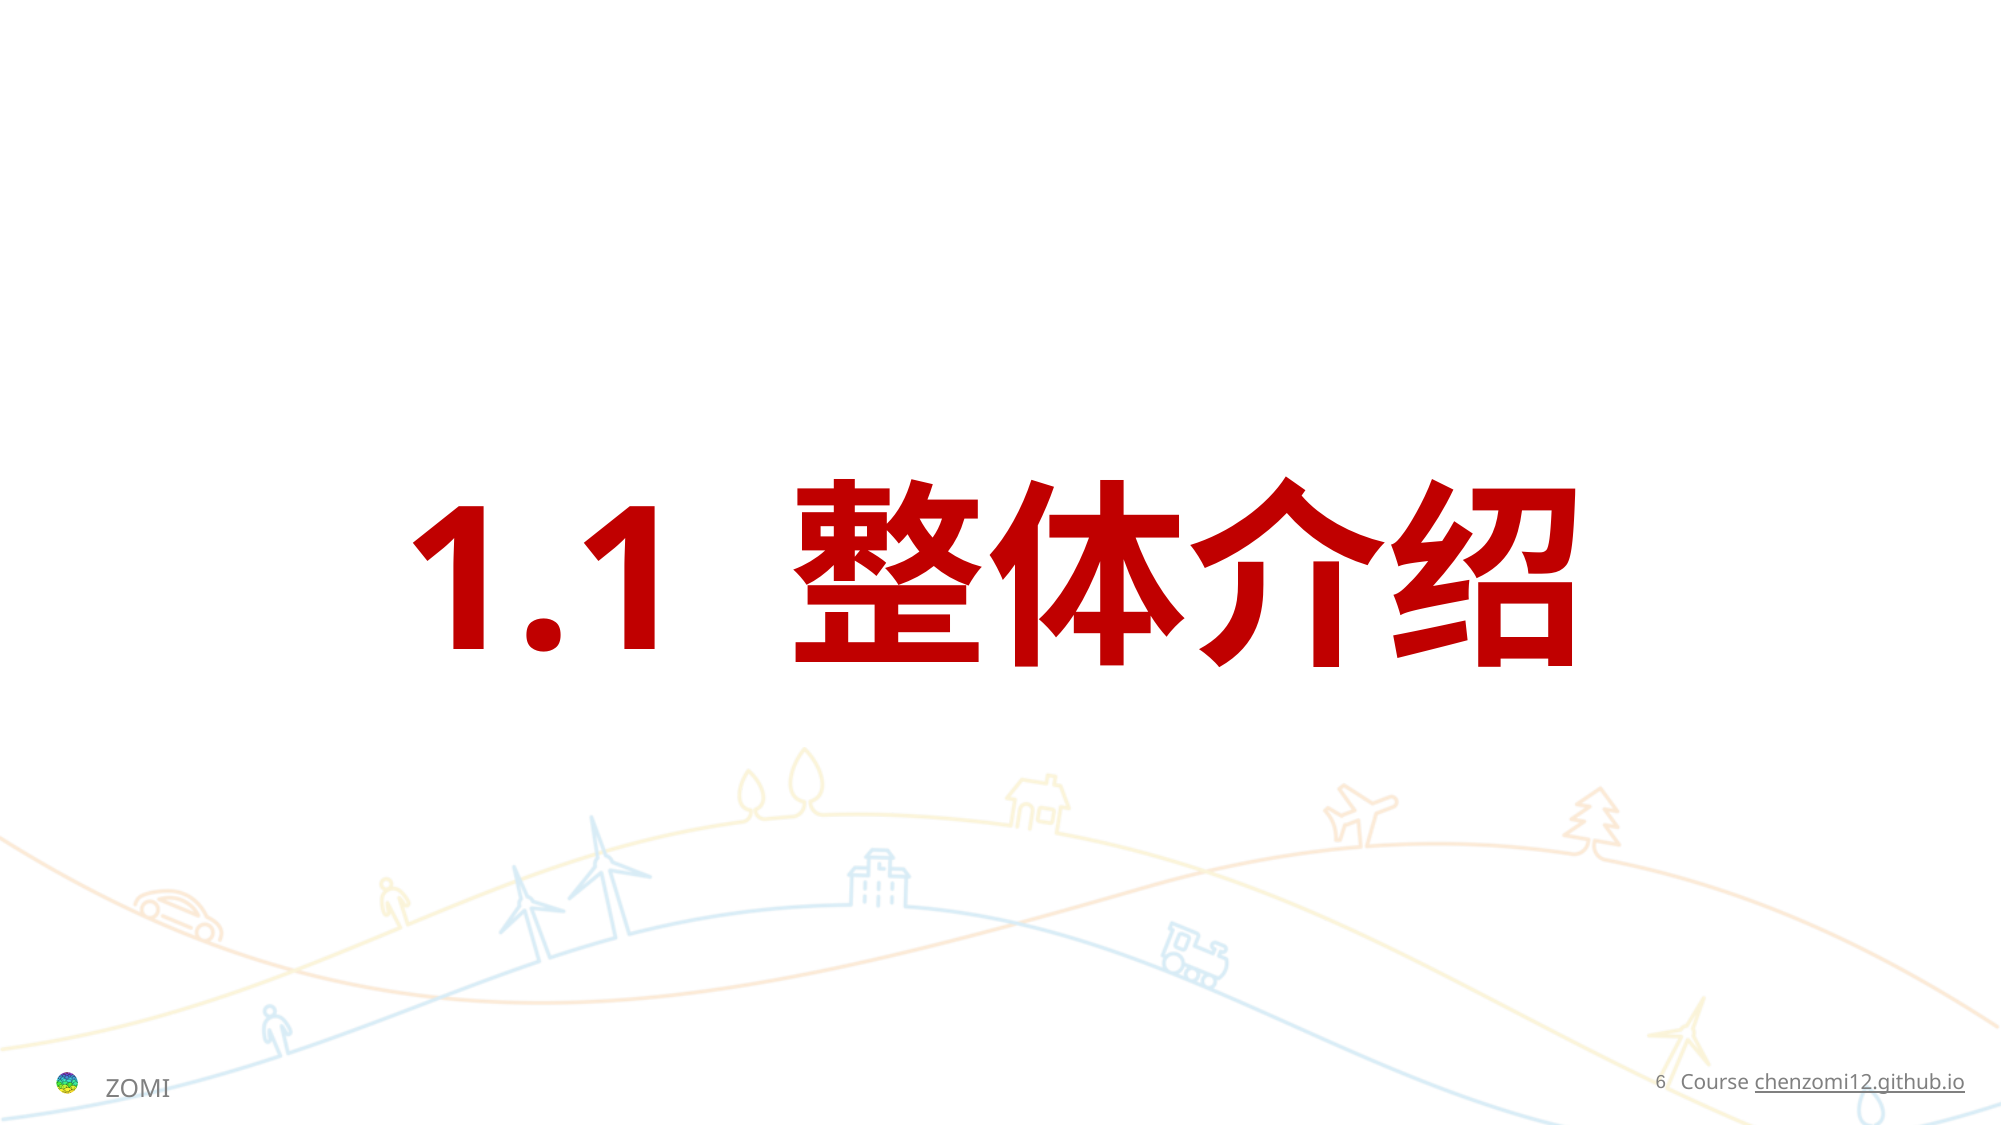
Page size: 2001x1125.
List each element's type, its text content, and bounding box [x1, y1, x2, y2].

list 1.1 整体介绍 [79, 80, 1910, 986]
picture [57, 1073, 77, 1093]
